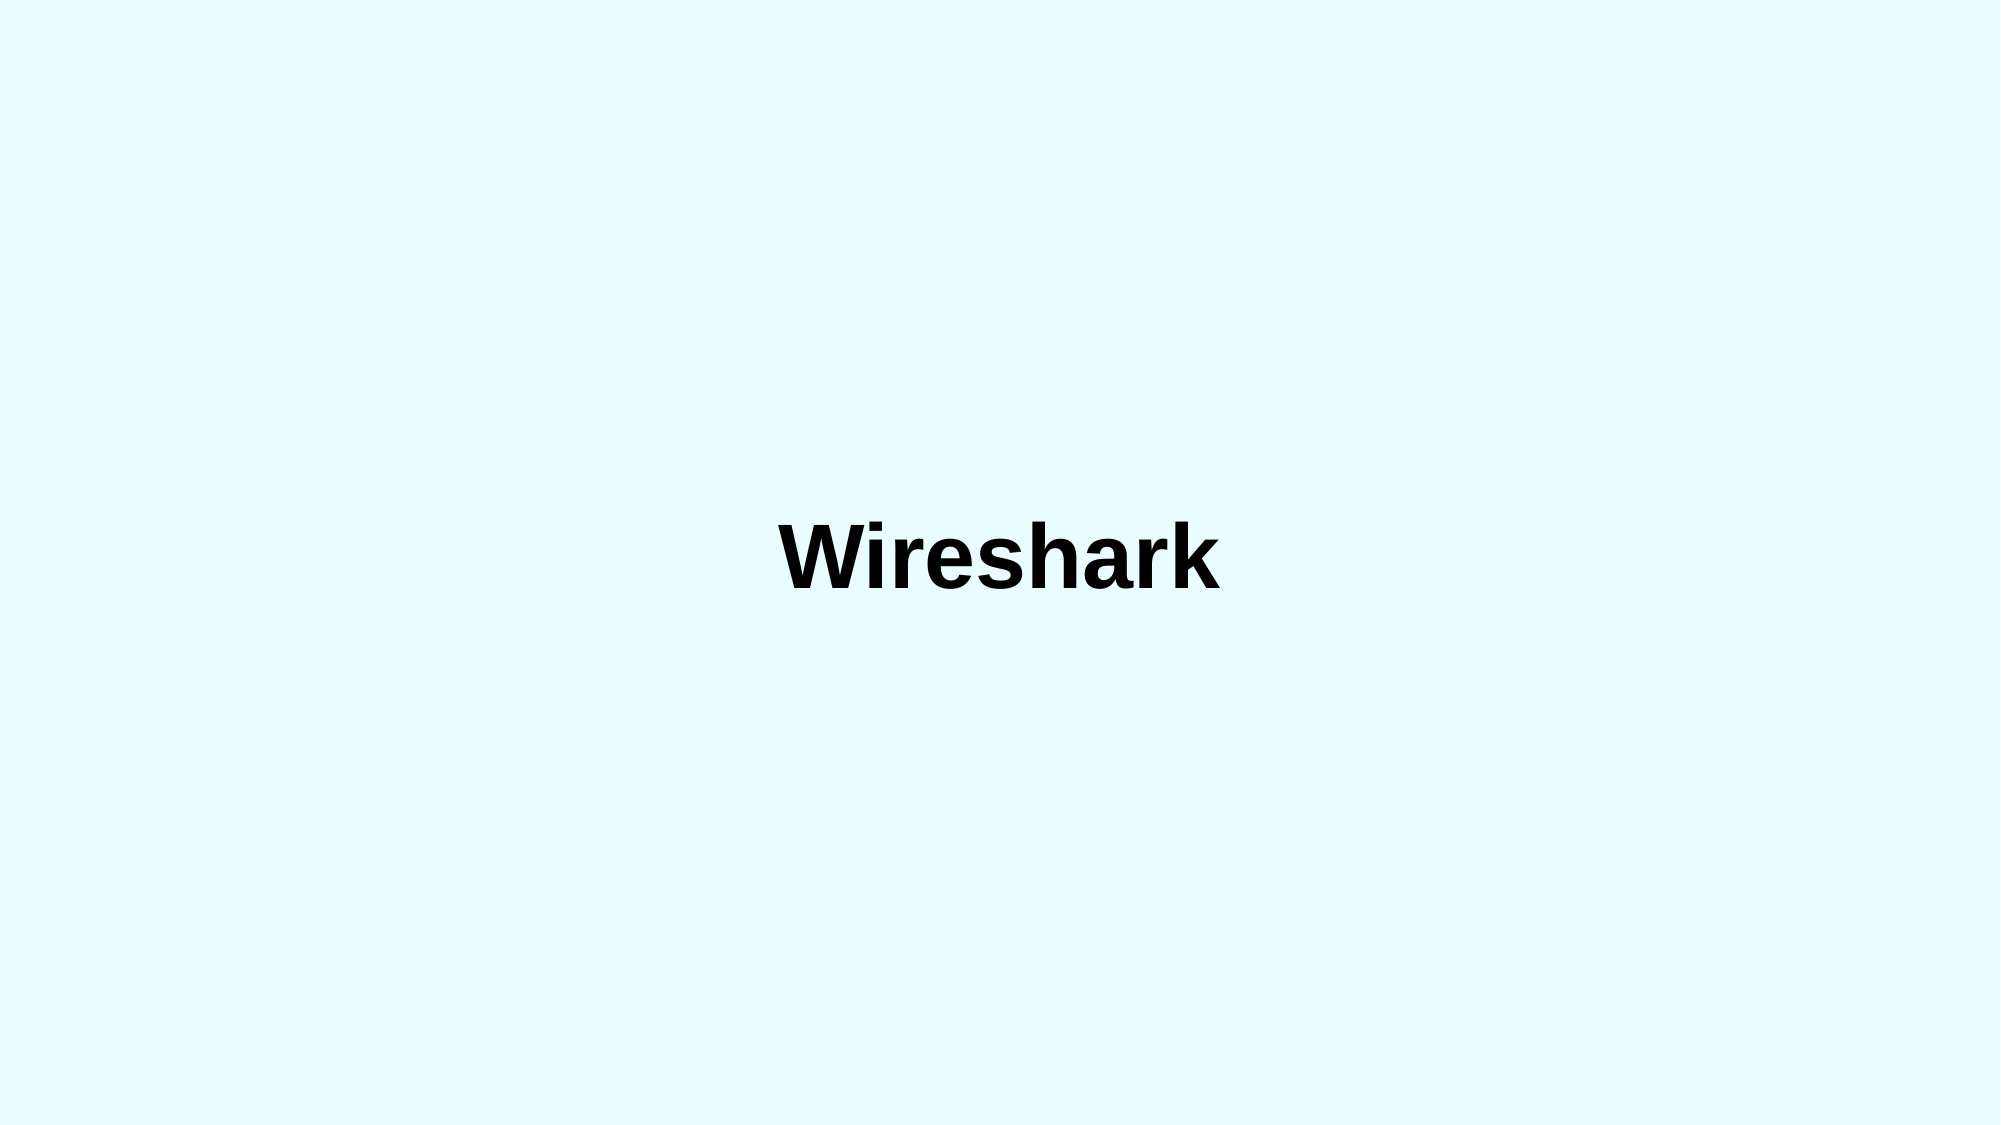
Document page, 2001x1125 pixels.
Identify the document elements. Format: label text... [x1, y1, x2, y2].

text_box Wireshark [130, 502, 1869, 623]
